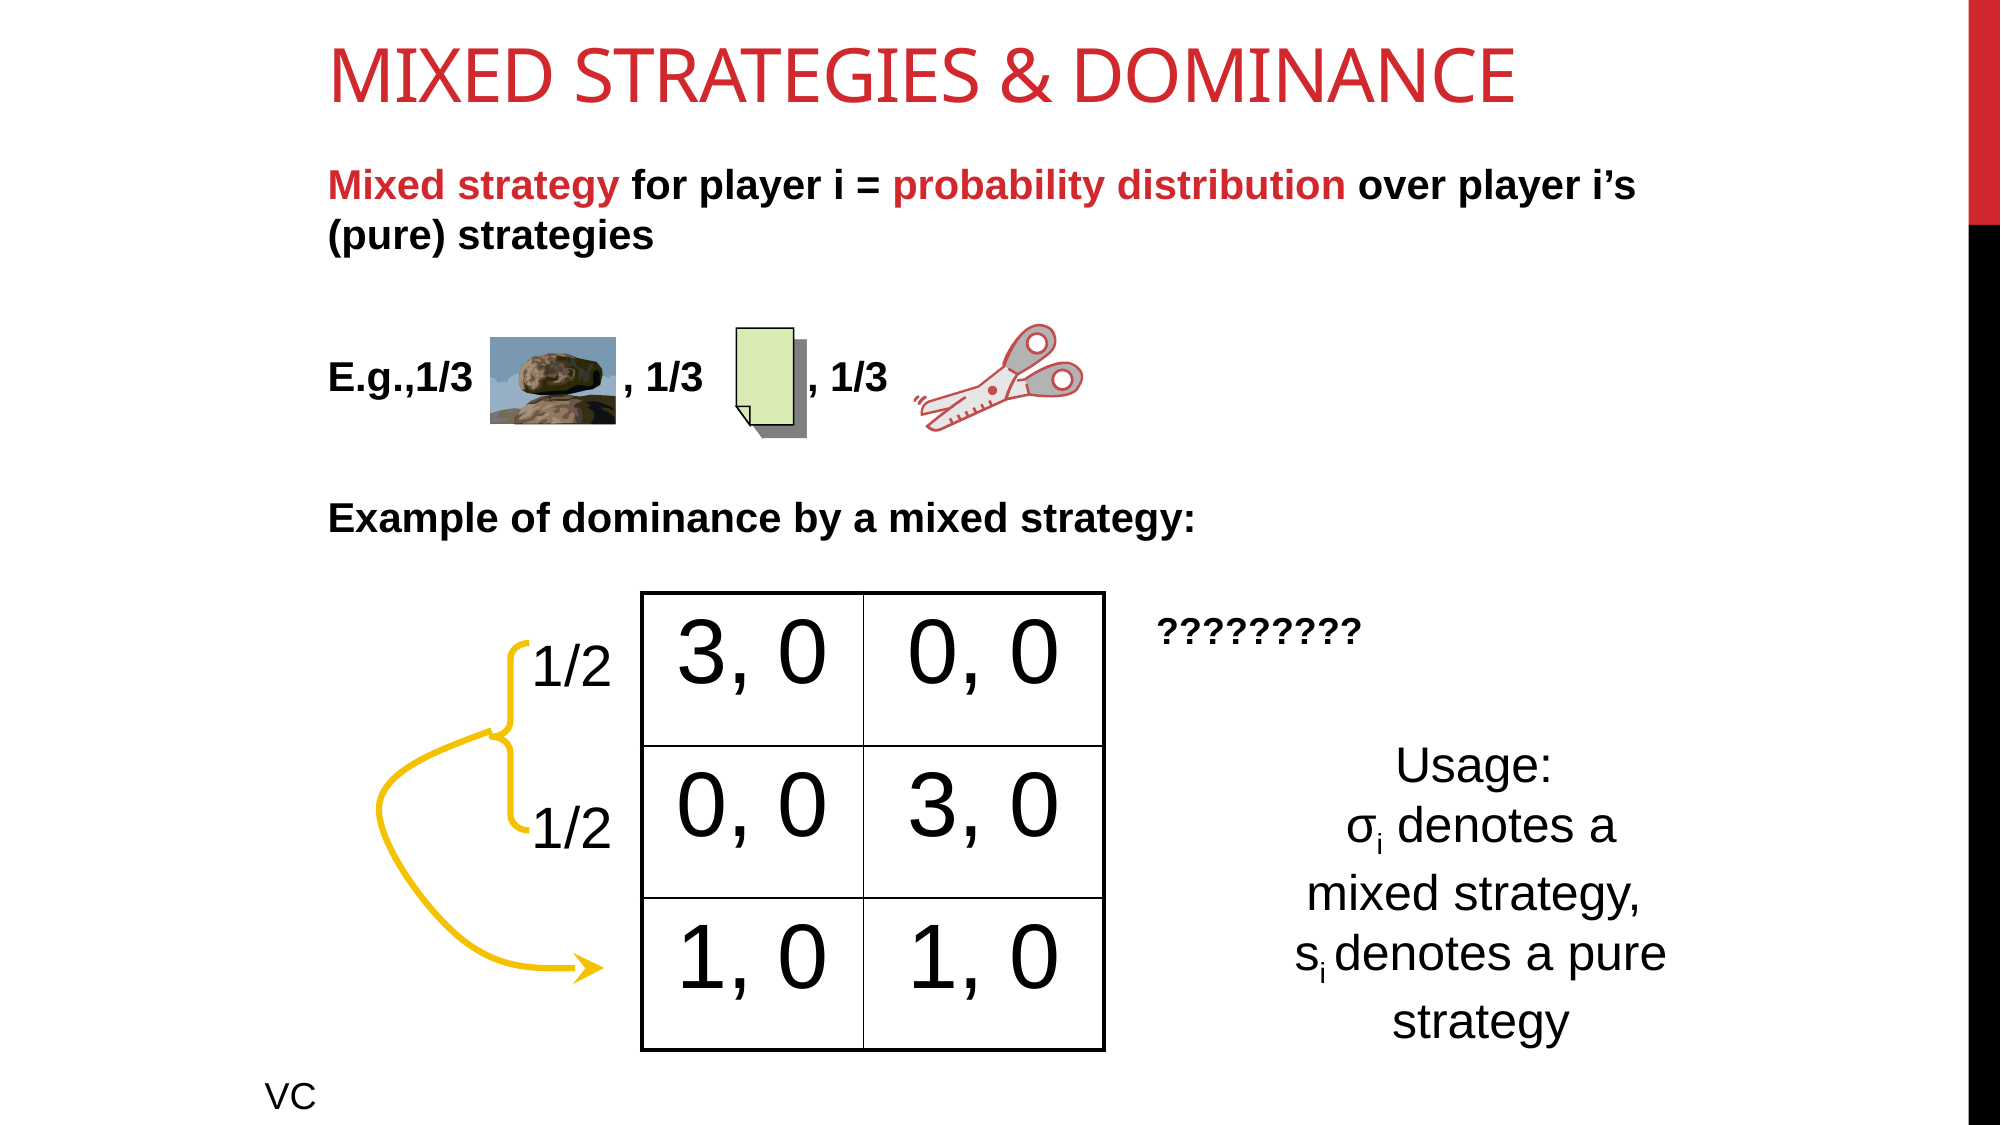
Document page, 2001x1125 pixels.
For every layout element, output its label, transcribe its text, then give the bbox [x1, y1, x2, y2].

text_box ????????? [1141, 599, 1533, 660]
text_box [736, 328, 794, 425]
text_box 1/2 [516, 620, 628, 706]
table_header 3, 0 [644, 595, 863, 745]
text_box 1/2 [530, 782, 628, 868]
text_box [378, 730, 605, 979]
text_box VC [249, 1064, 334, 1125]
table_cell 1, 0 [864, 899, 1102, 1048]
table_cell 1, 0 [644, 899, 863, 1048]
table_cell 0, 0 [644, 747, 863, 897]
text_box Usage: σi denotes a mixed strategy, si denotes a pure strategy [1262, 724, 1700, 1057]
text_box [491, 642, 530, 831]
picture [912, 321, 1086, 435]
list Mixed strategy for player i = probability distribution over player i’s (pure) strategies E.g.,1/3 , 1/3 , 1/3 Example of dominance by a mixed strategy: [312, 149, 1750, 575]
table_cell 3, 0 [864, 747, 1102, 897]
title Mixed strategies & Dominance [312, 0, 1663, 125]
picture [488, 335, 617, 426]
table_header 0, 0 [864, 595, 1102, 745]
